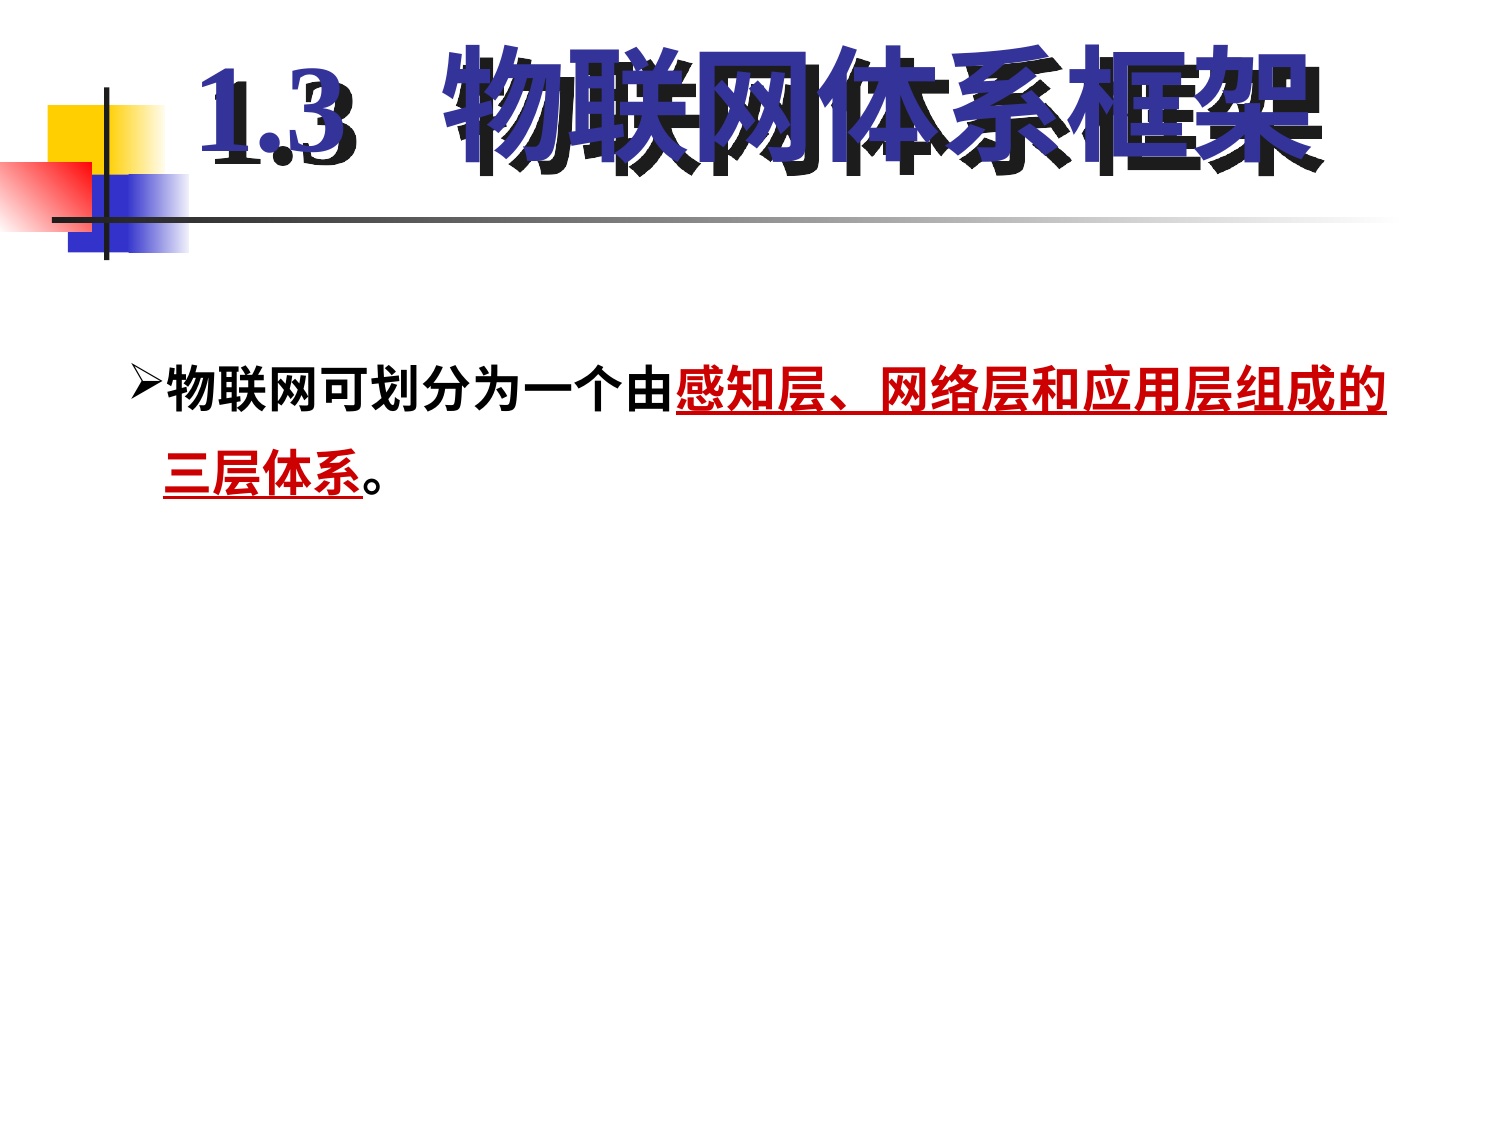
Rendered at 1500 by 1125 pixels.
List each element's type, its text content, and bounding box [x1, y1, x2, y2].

text_box 1.3 物联网体系框架 [147, 18, 1361, 184]
text_box 物联网可划分为一个由感知层、网络层和应用层组成的三层体系。 [112, 326, 1403, 509]
